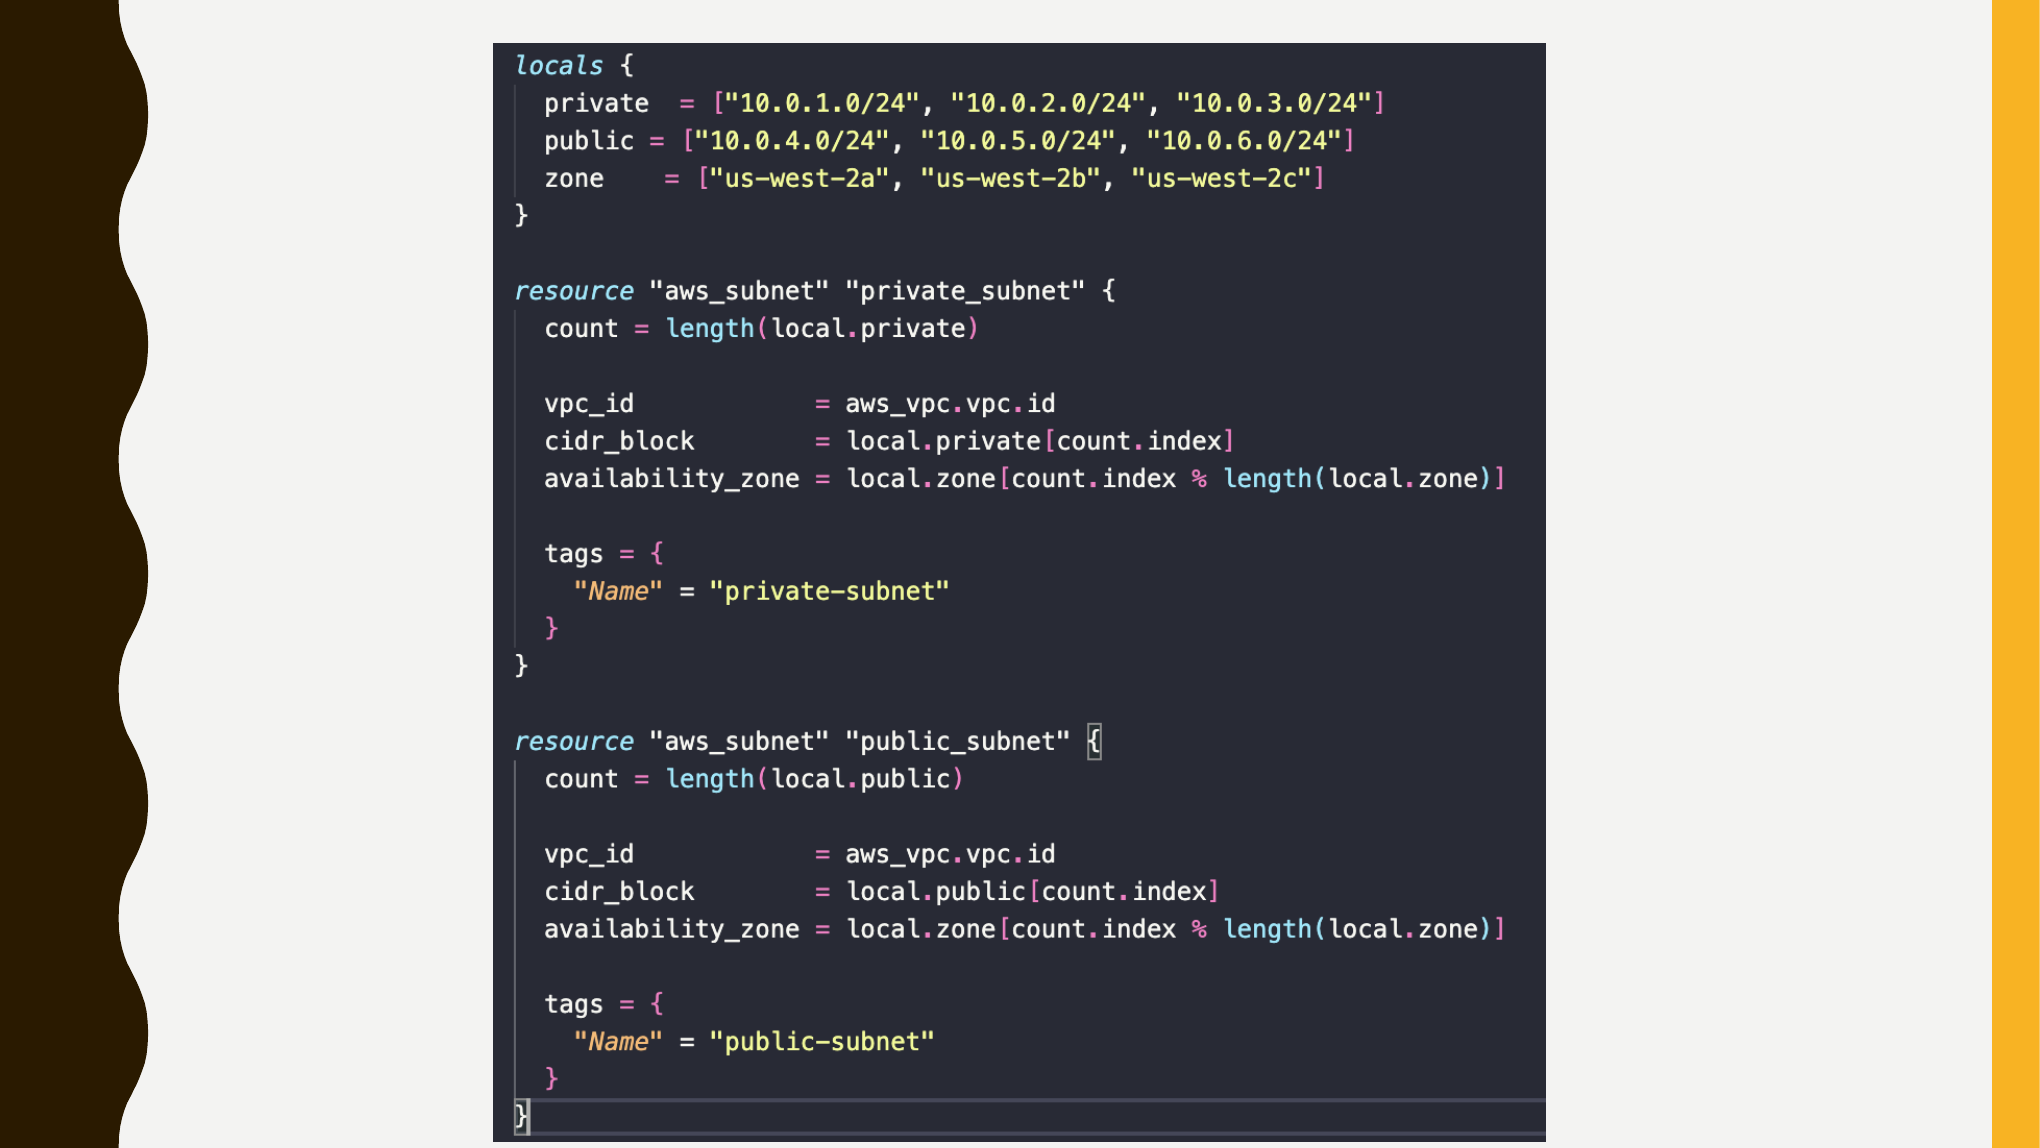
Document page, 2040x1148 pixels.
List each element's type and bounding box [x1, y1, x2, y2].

picture [493, 43, 1546, 1142]
